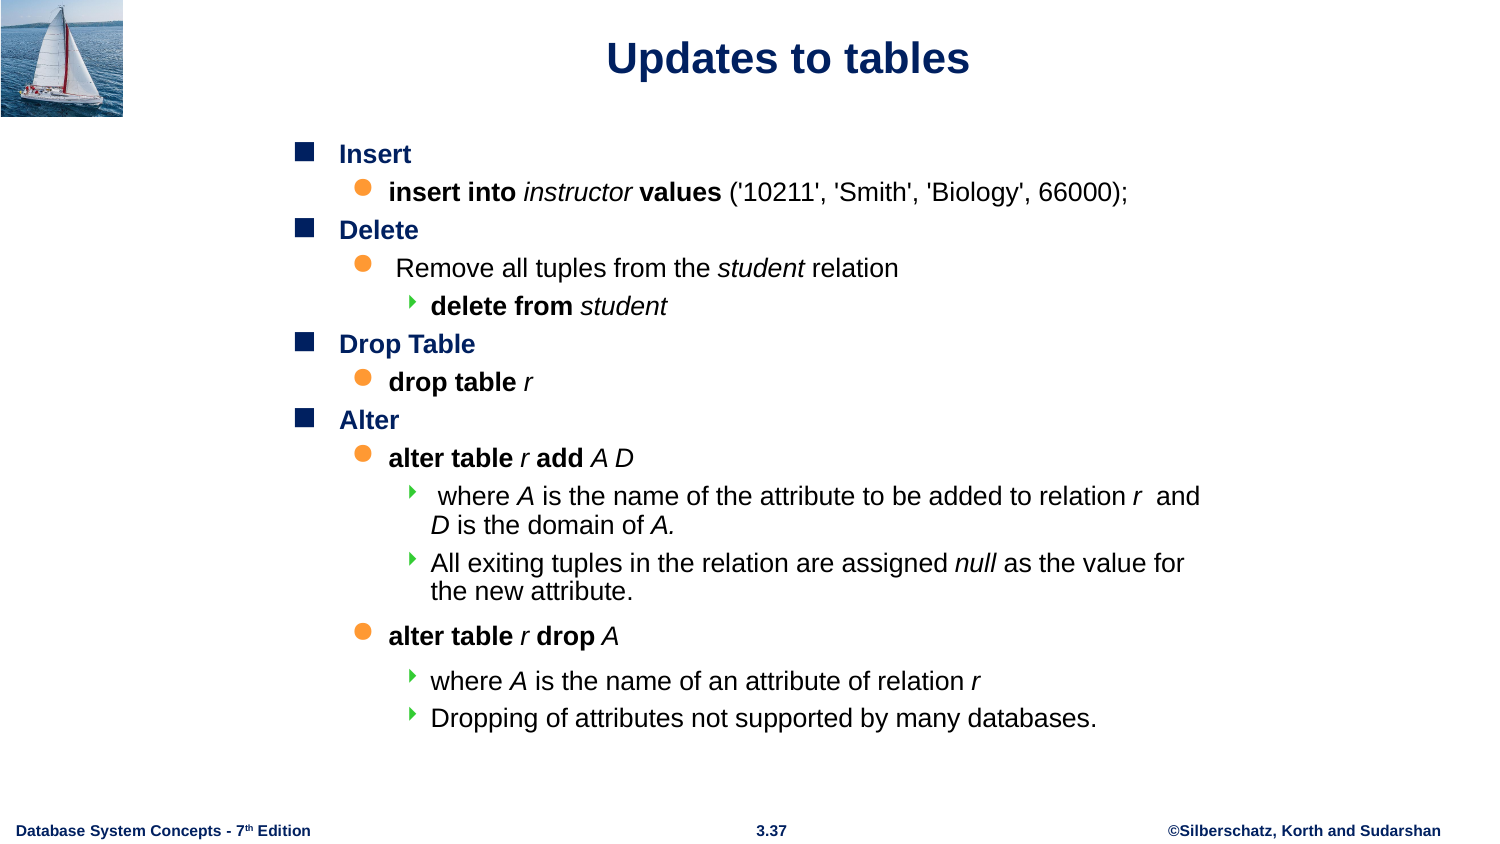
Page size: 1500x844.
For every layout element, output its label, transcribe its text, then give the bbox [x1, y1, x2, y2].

picture [0, 0, 123, 117]
list Insert insert into instructor values ('10211', 'Smith', 'Biology', 66000); Delete Remove all tuples from the student relation delete from student Drop Table drop table r Alter alter table r add A D where A is the name of the attribute to be added to relation r and D is the domain of A. All exiting tuples in the relation are assigned null as the value for the new attribute. alter table r drop A where A is the name of an attribute of relation r Dropping of attributes not supported by many databases. [282, 133, 1231, 769]
title Updates to tables [125, 14, 1452, 90]
